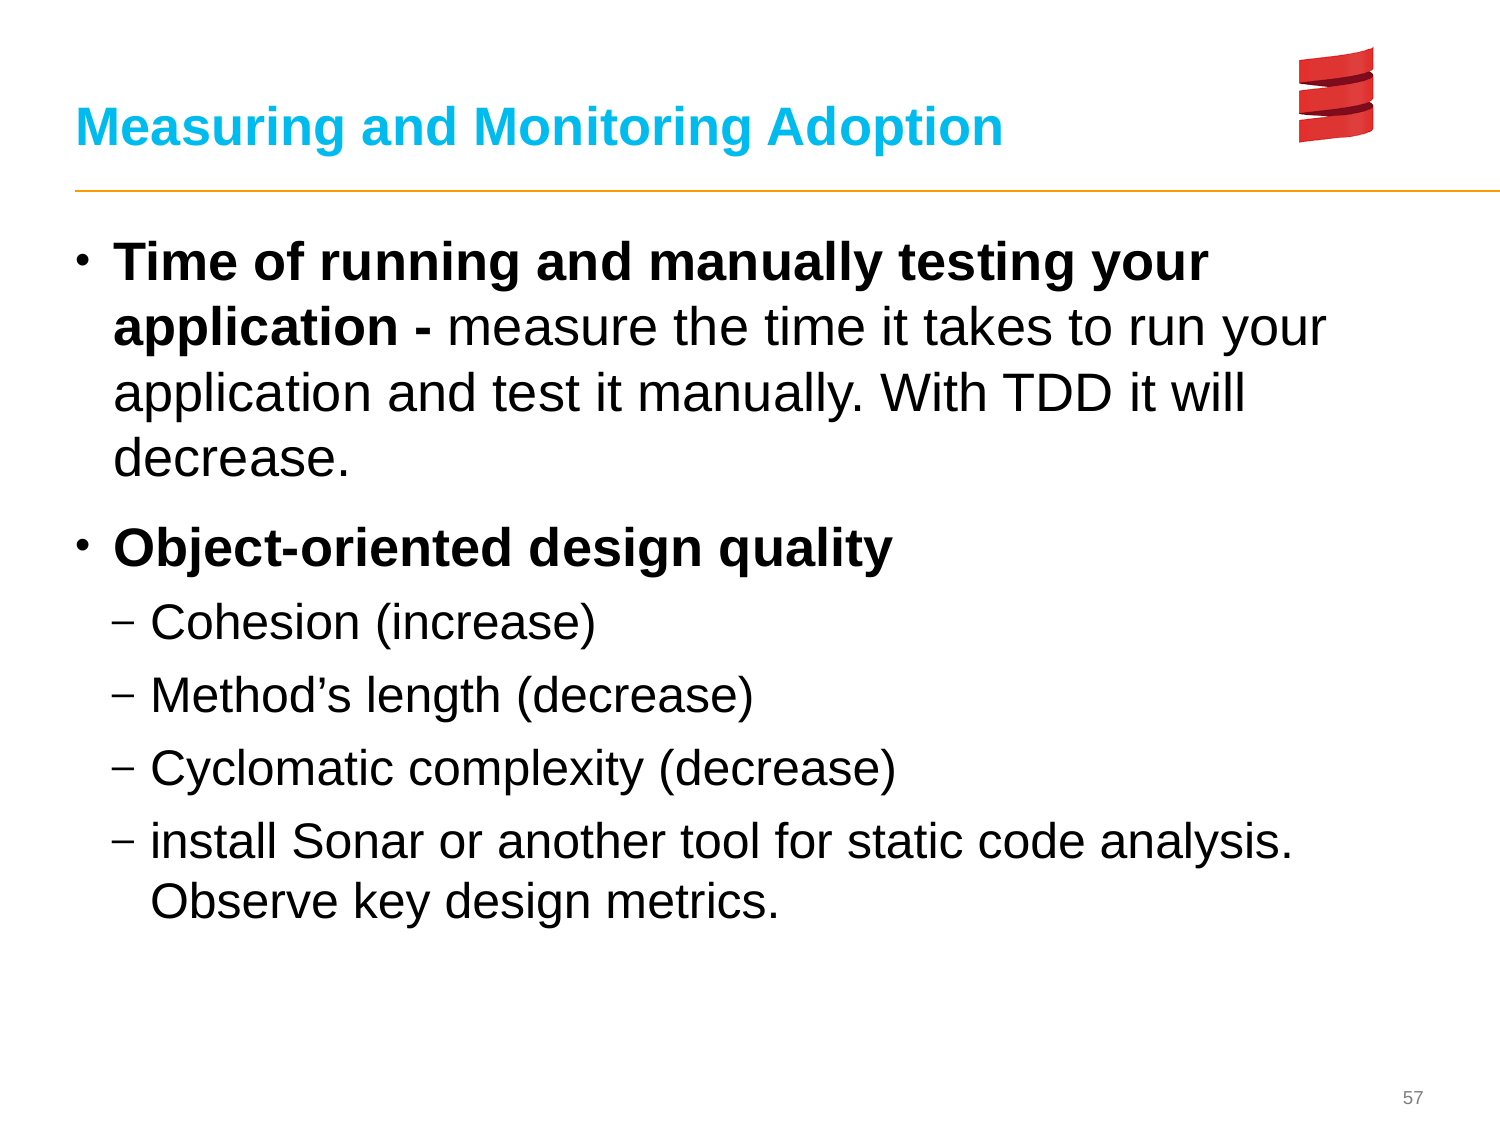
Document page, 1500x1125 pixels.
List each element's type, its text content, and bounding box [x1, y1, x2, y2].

title Measuring and Monitoring Adoption [75, 27, 1422, 157]
list Time of running and manually testing your application - measure the time it takes to run your application and test it manually. With TDD it will decrease. Object-oriented design quality Cohesion (increase) Method’s length (decrease) Cyclomatic complexity (decrease) install Sonar or another tool for static code analysis. Observe key design metrics. [75, 226, 1425, 1018]
